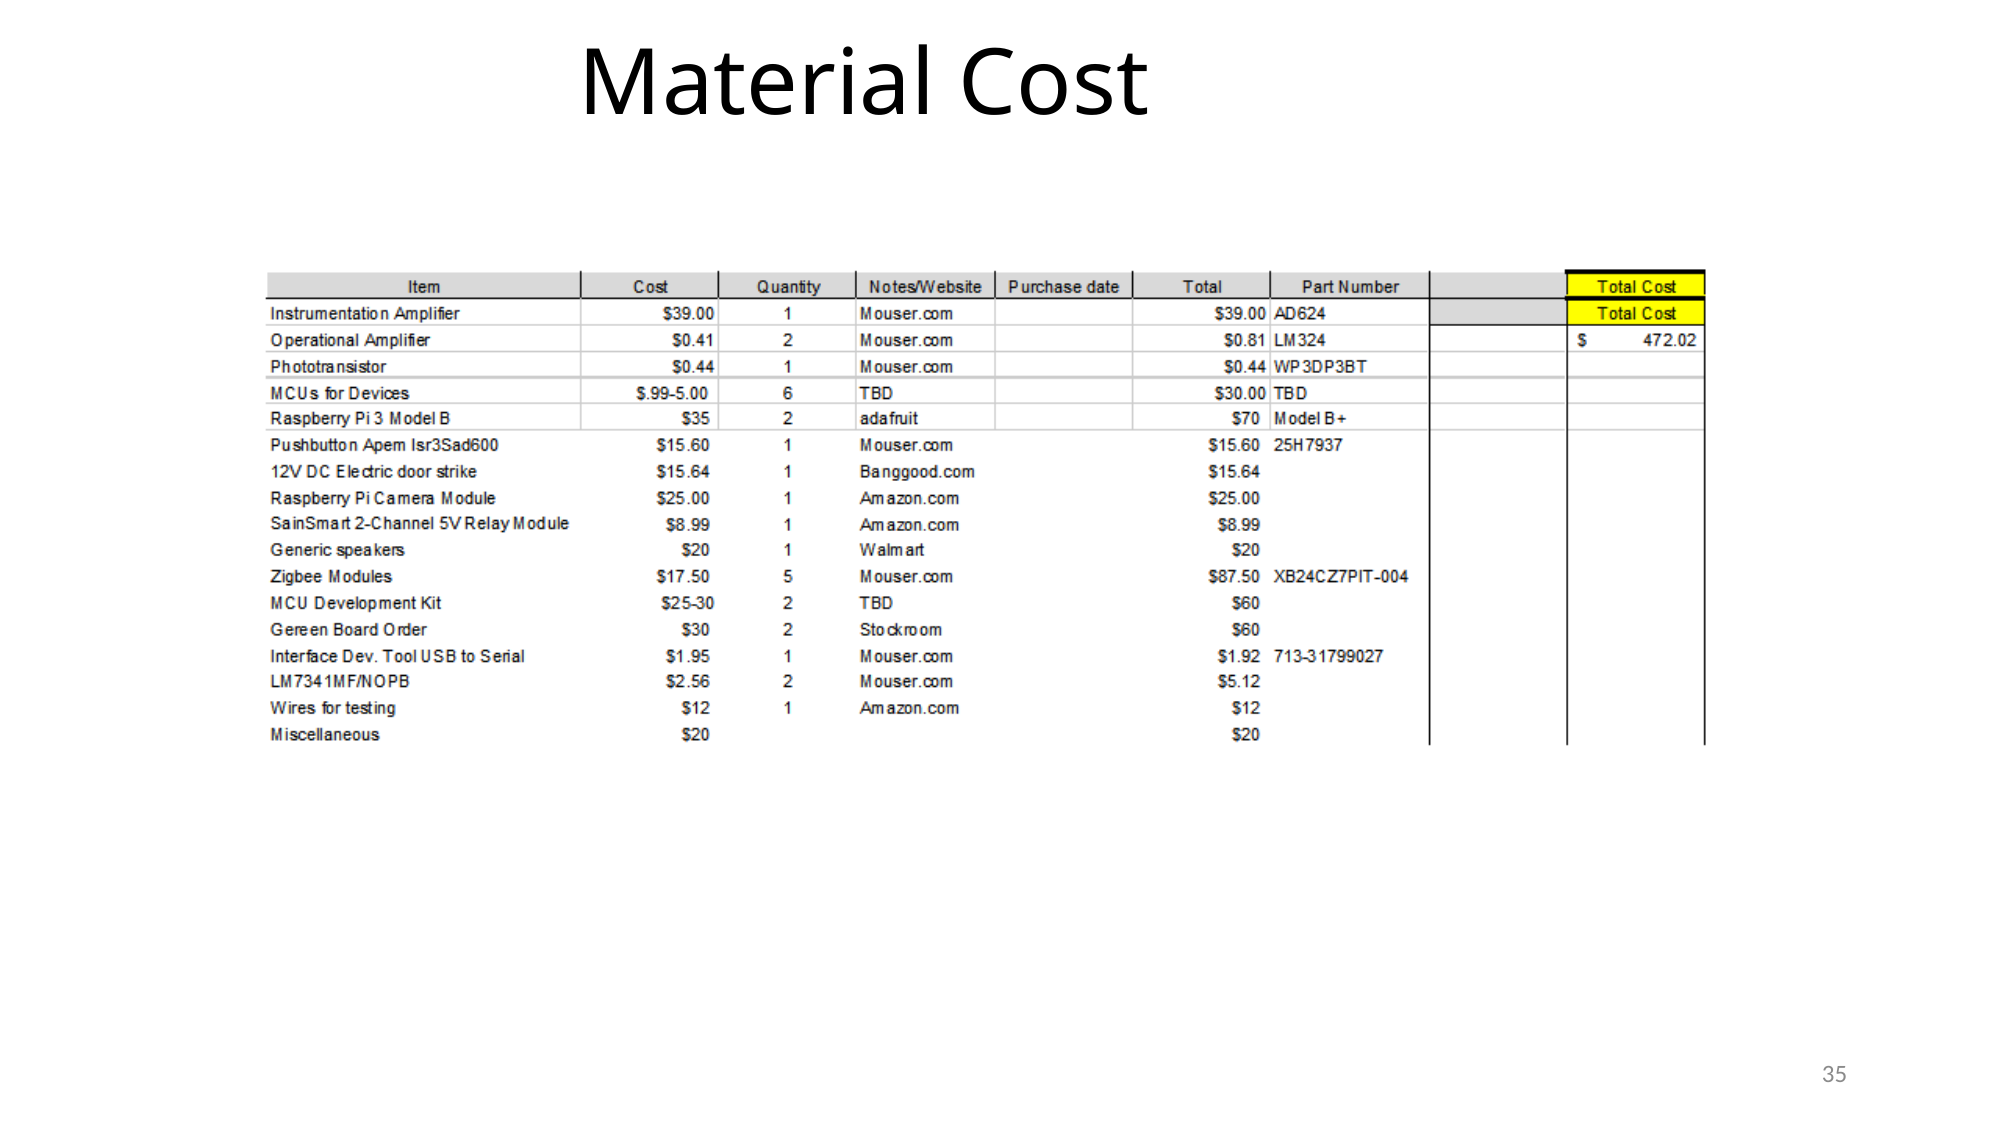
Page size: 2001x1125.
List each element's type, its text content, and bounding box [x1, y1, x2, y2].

slide_number 35 [1412, 1042, 1863, 1103]
title Material Cost [0, 3, 1729, 168]
picture [252, 254, 1748, 808]
